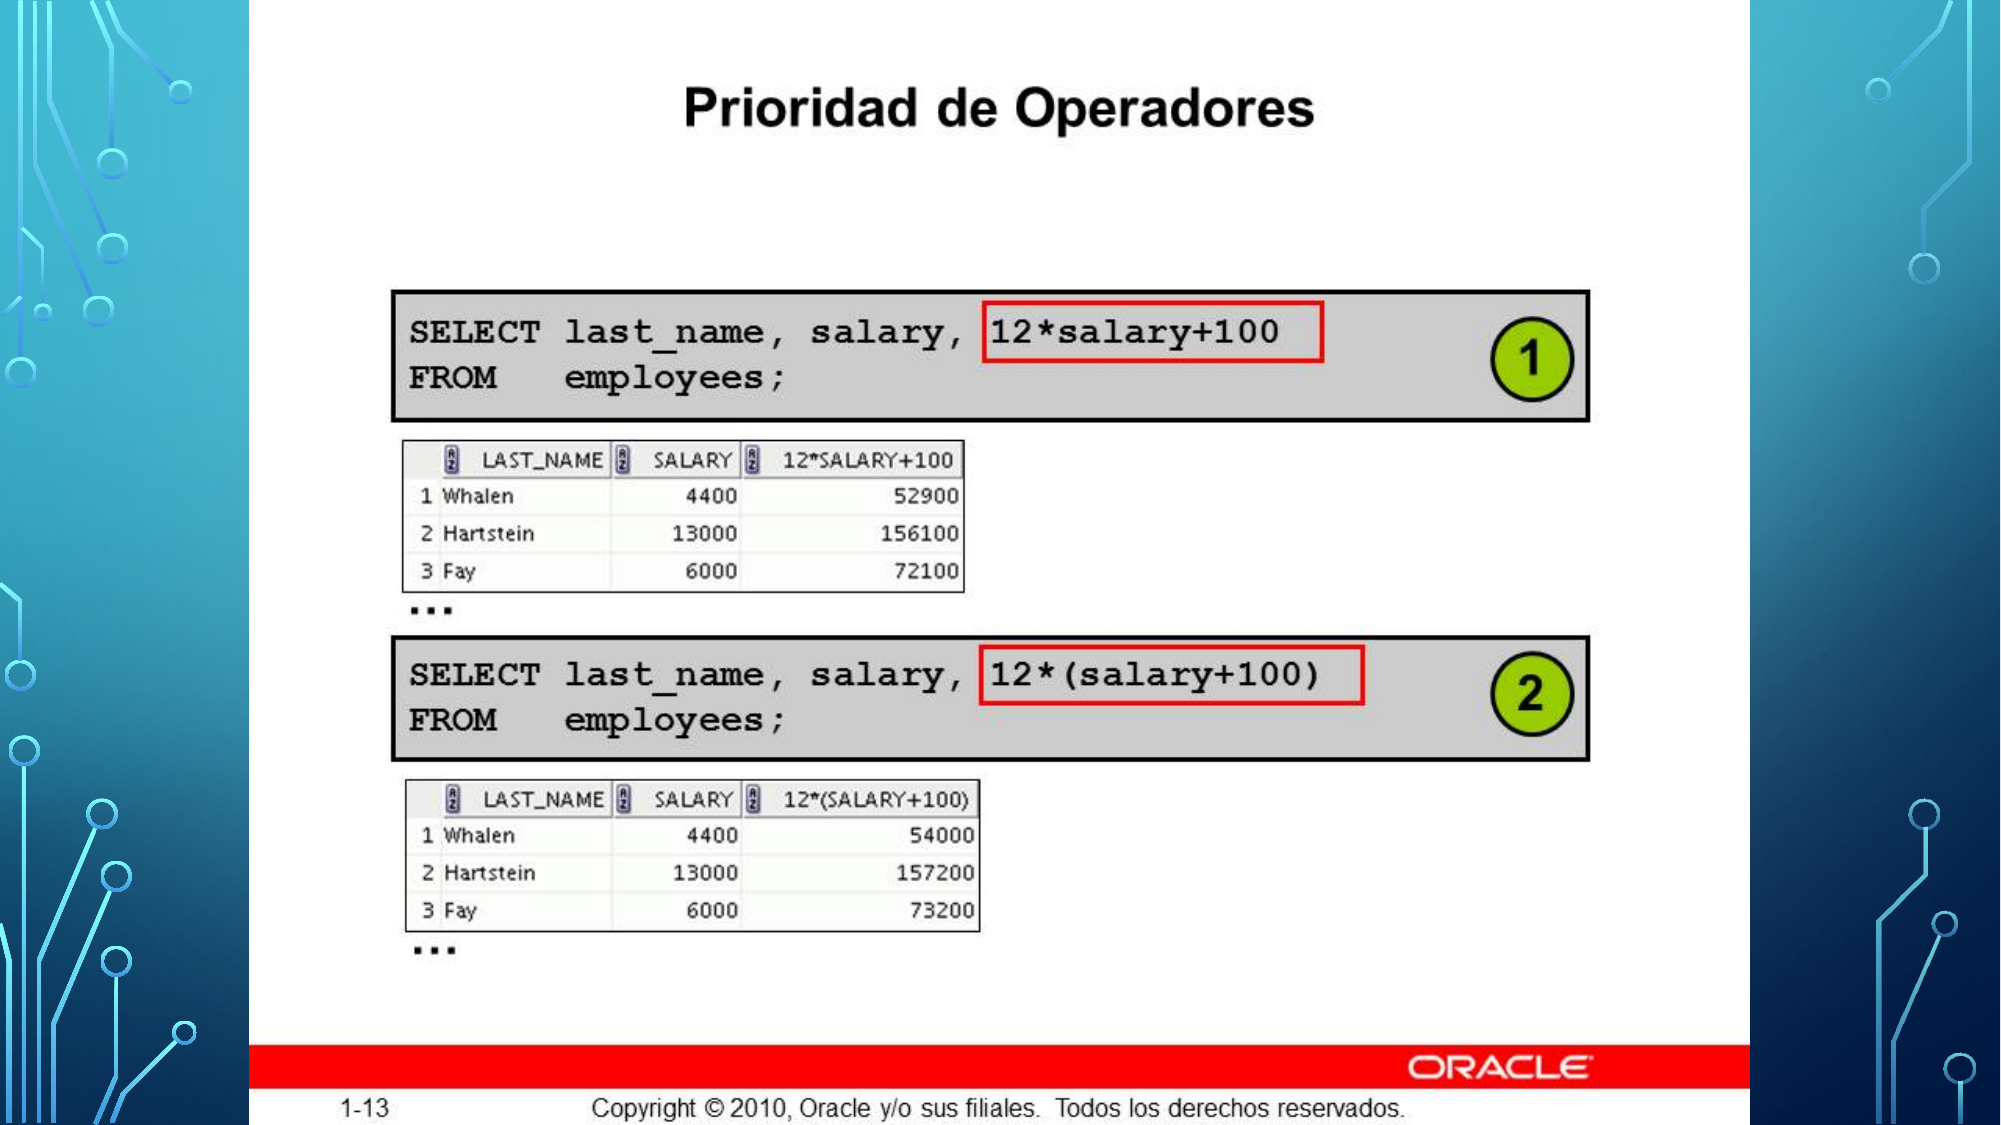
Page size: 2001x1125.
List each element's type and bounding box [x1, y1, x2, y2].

picture [249, 0, 1751, 1125]
